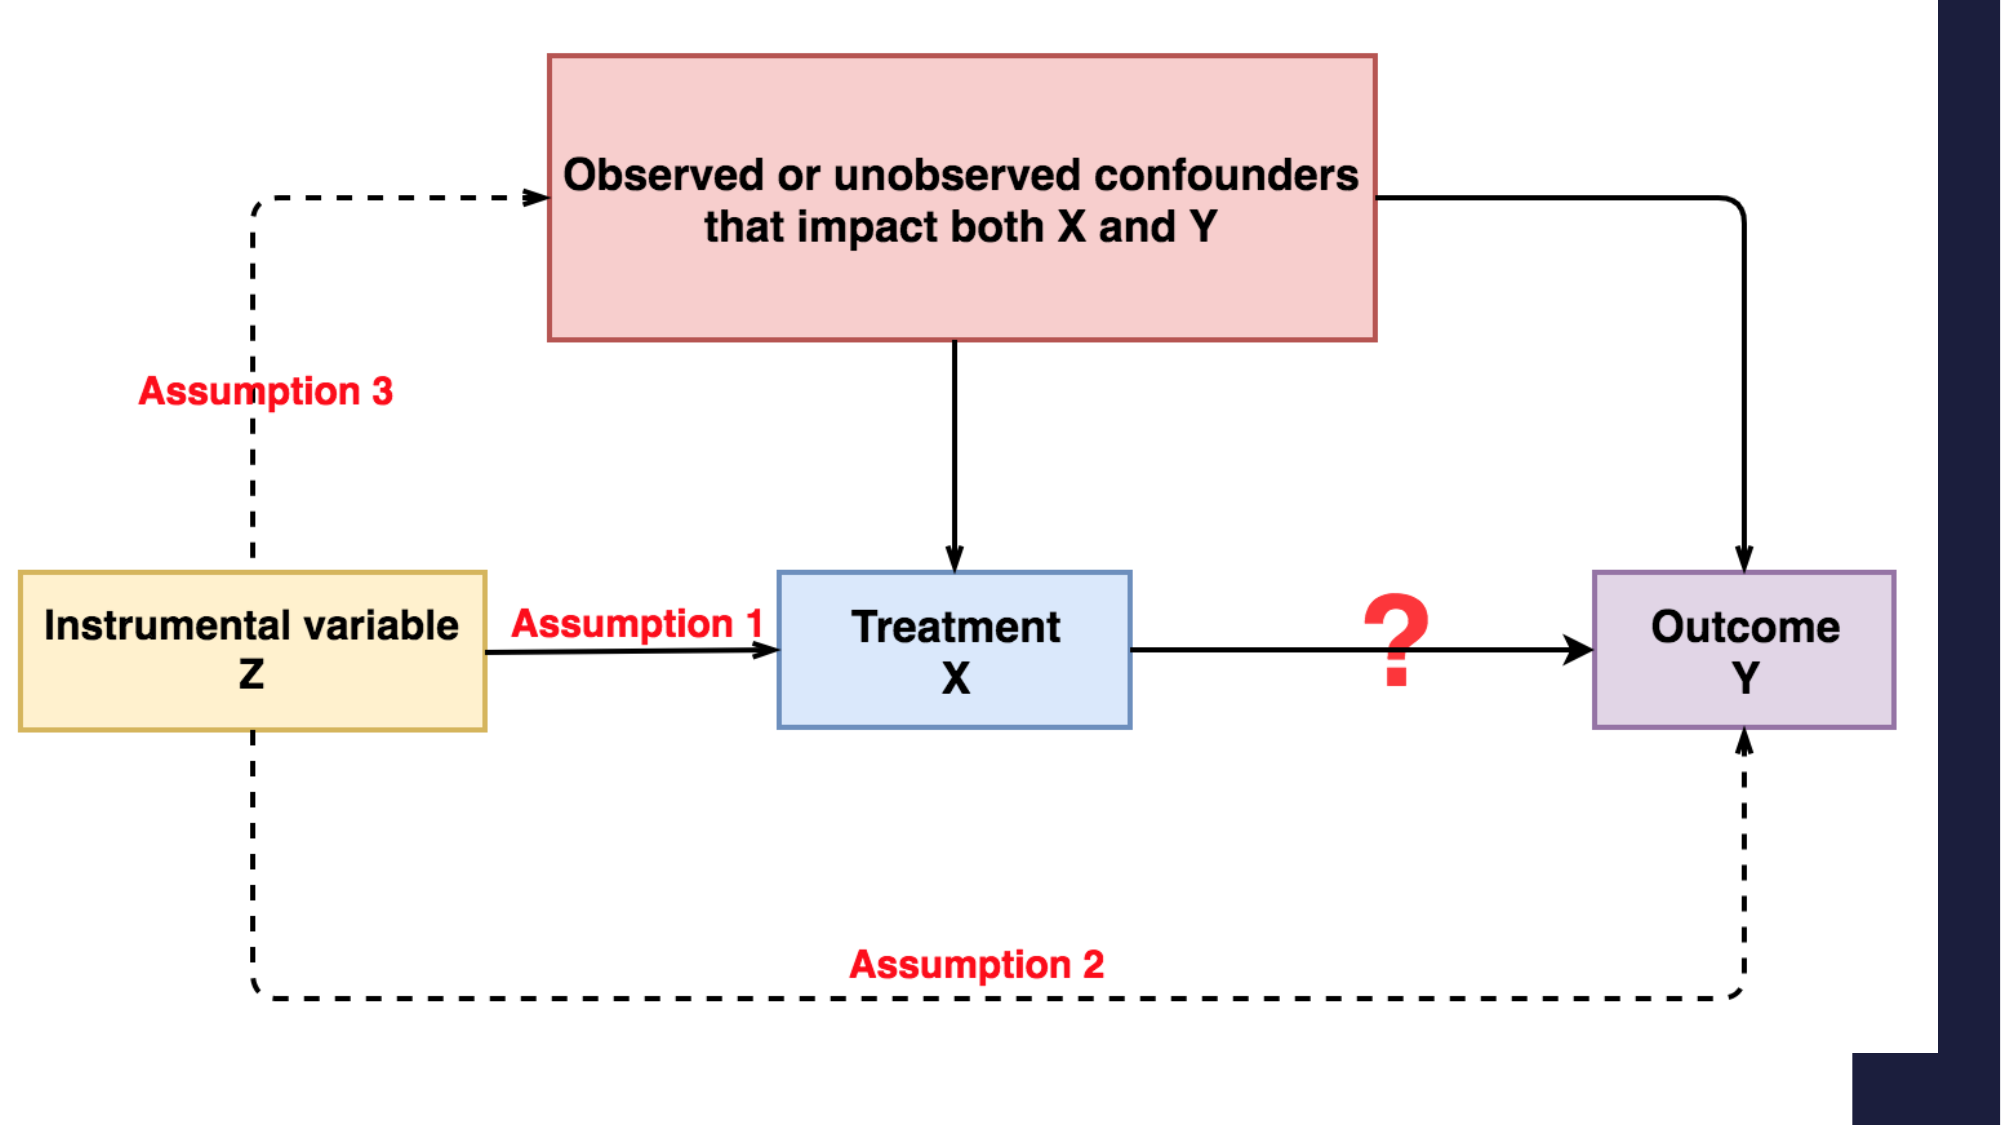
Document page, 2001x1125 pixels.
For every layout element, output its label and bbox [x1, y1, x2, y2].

list [0, 0, 1939, 1054]
